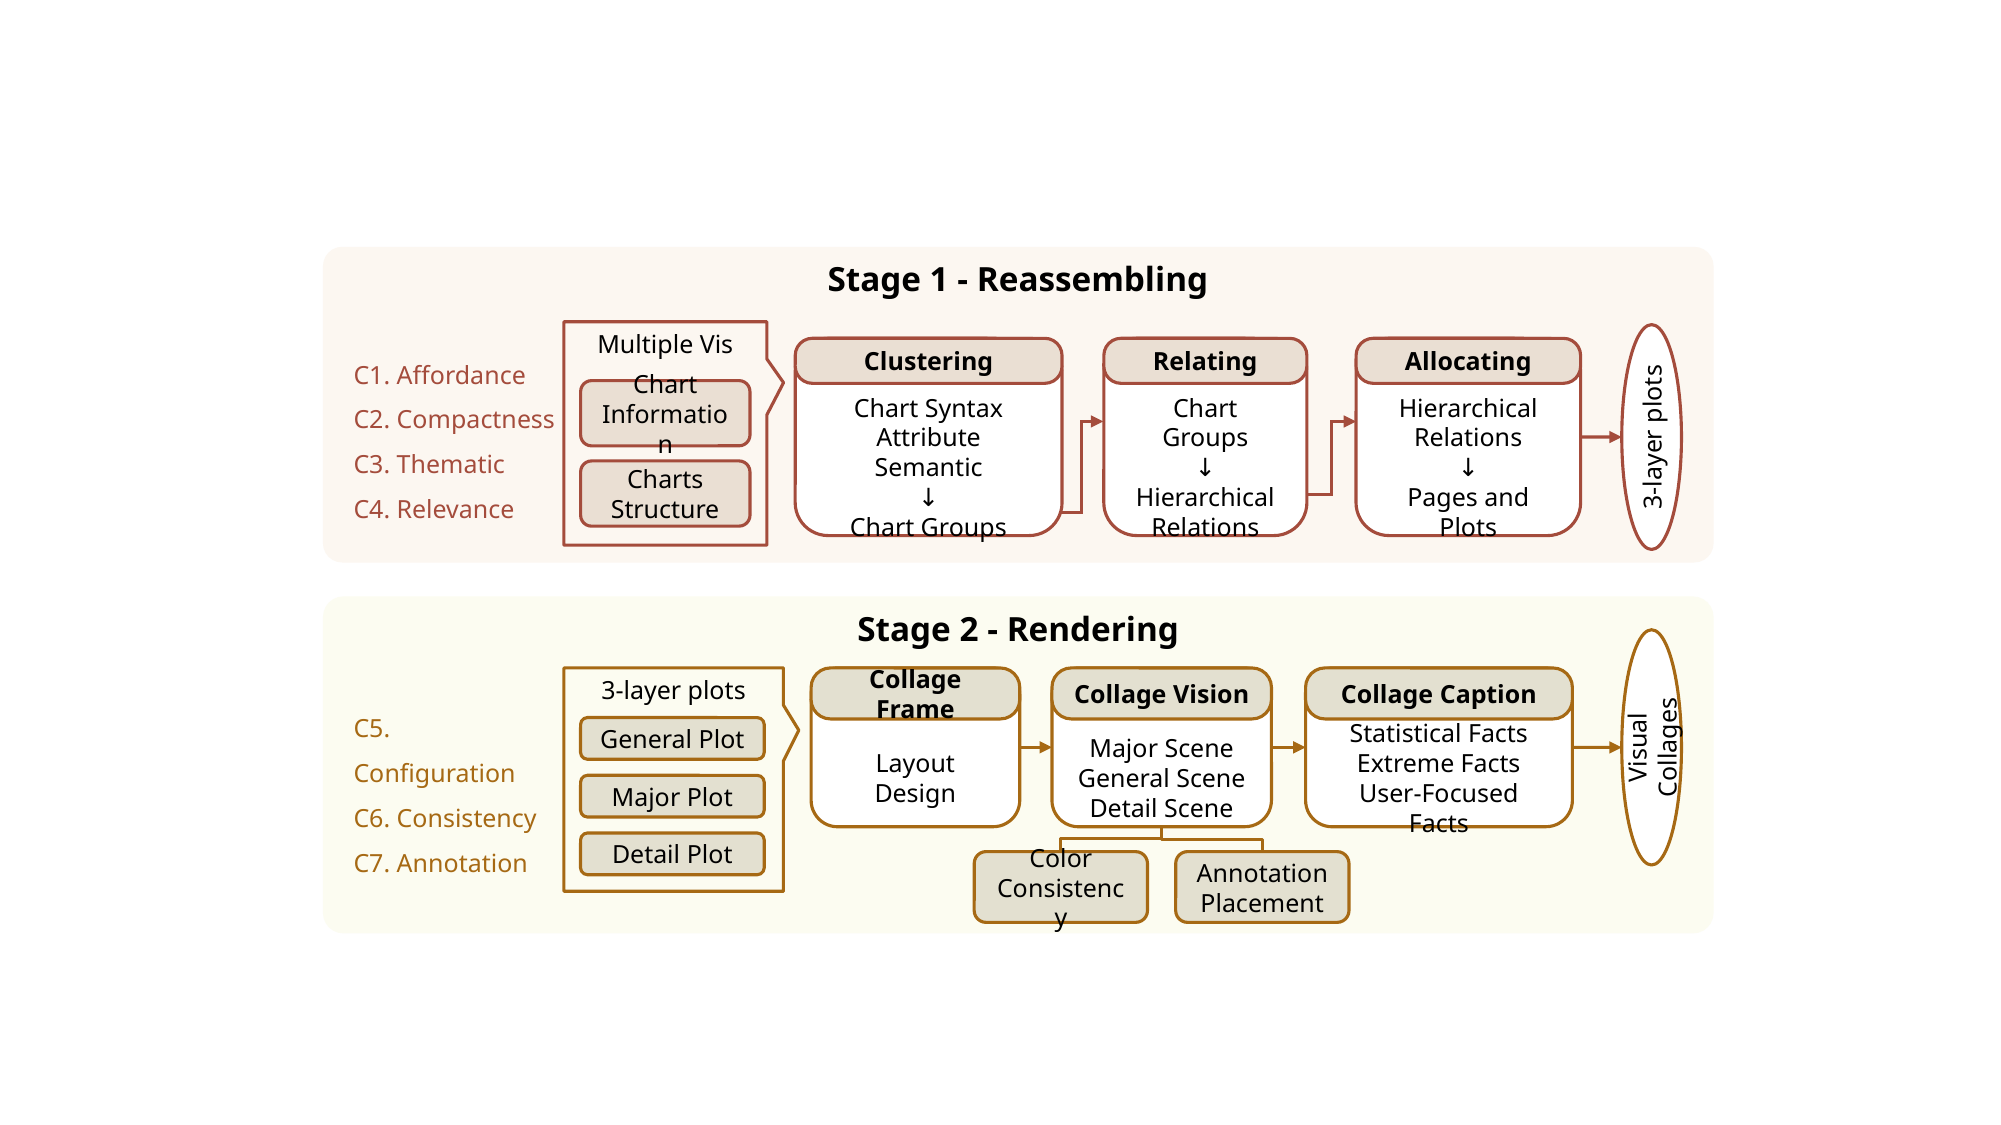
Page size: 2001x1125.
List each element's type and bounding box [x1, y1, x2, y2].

text_box [322, 246, 1714, 934]
